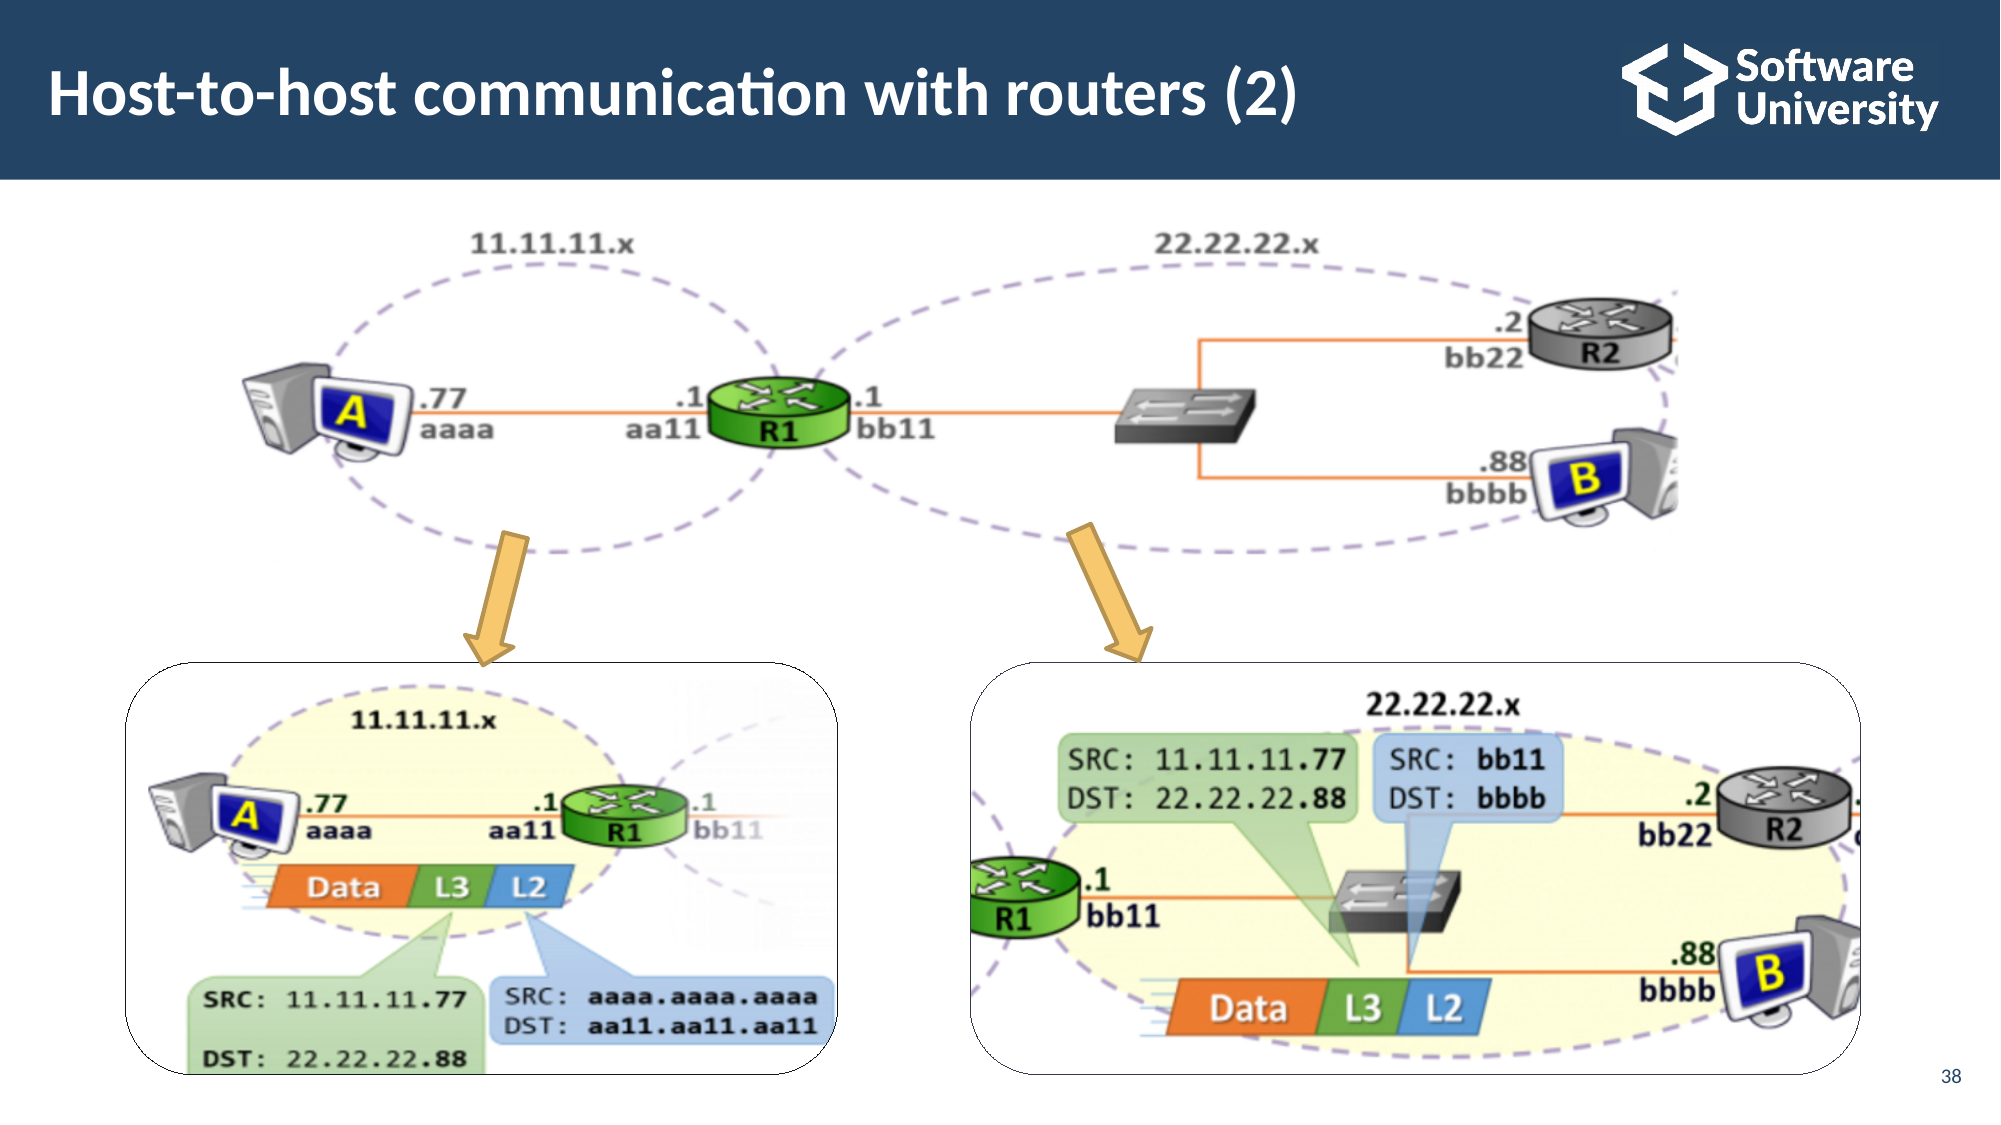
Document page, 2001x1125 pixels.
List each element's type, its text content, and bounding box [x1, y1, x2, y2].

picture [969, 662, 1861, 1076]
picture [124, 662, 838, 1076]
picture [1622, 43, 1939, 136]
picture [228, 196, 1679, 563]
slide_number 38 [1897, 1049, 1968, 1101]
title Host-to-host communication with routers (2) [31, 16, 1591, 162]
text_box [463, 571, 522, 661]
text_box [1082, 571, 1154, 660]
